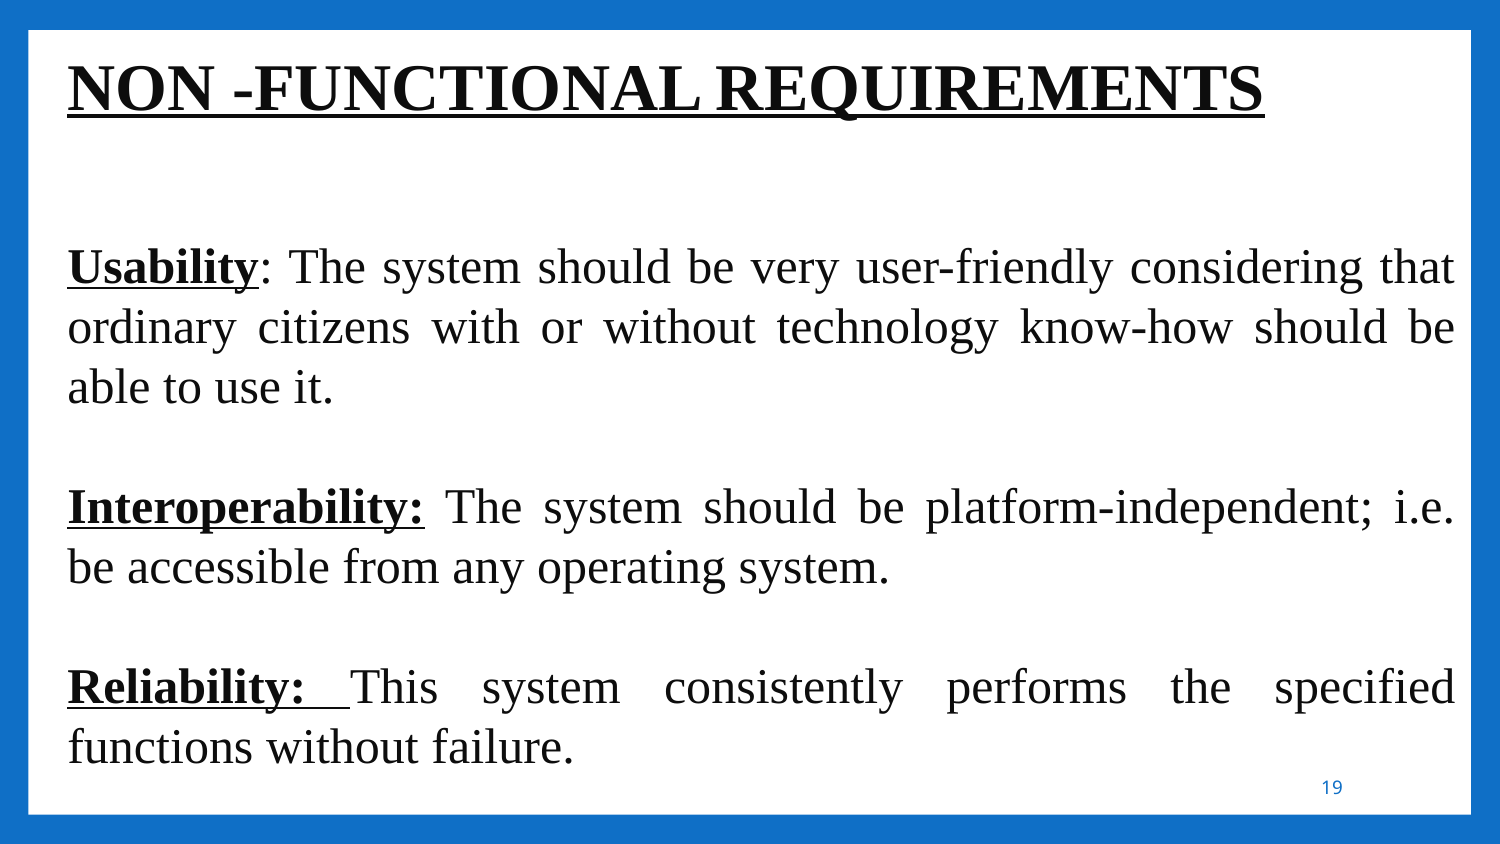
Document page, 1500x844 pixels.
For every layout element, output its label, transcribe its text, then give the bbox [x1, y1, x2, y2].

text_box Usability: The system should be very user-friendly considering that ordinary citizens with or without technology know-how should be able to use it. Interoperability: The system should be platform-independent; i.e. be accessible from any operating system. Reliability: This system consistently performs the specified functions without failure. [52, 226, 1471, 826]
text_box NON -FUNCTIONAL REQUIREMENTS [52, 36, 1337, 131]
